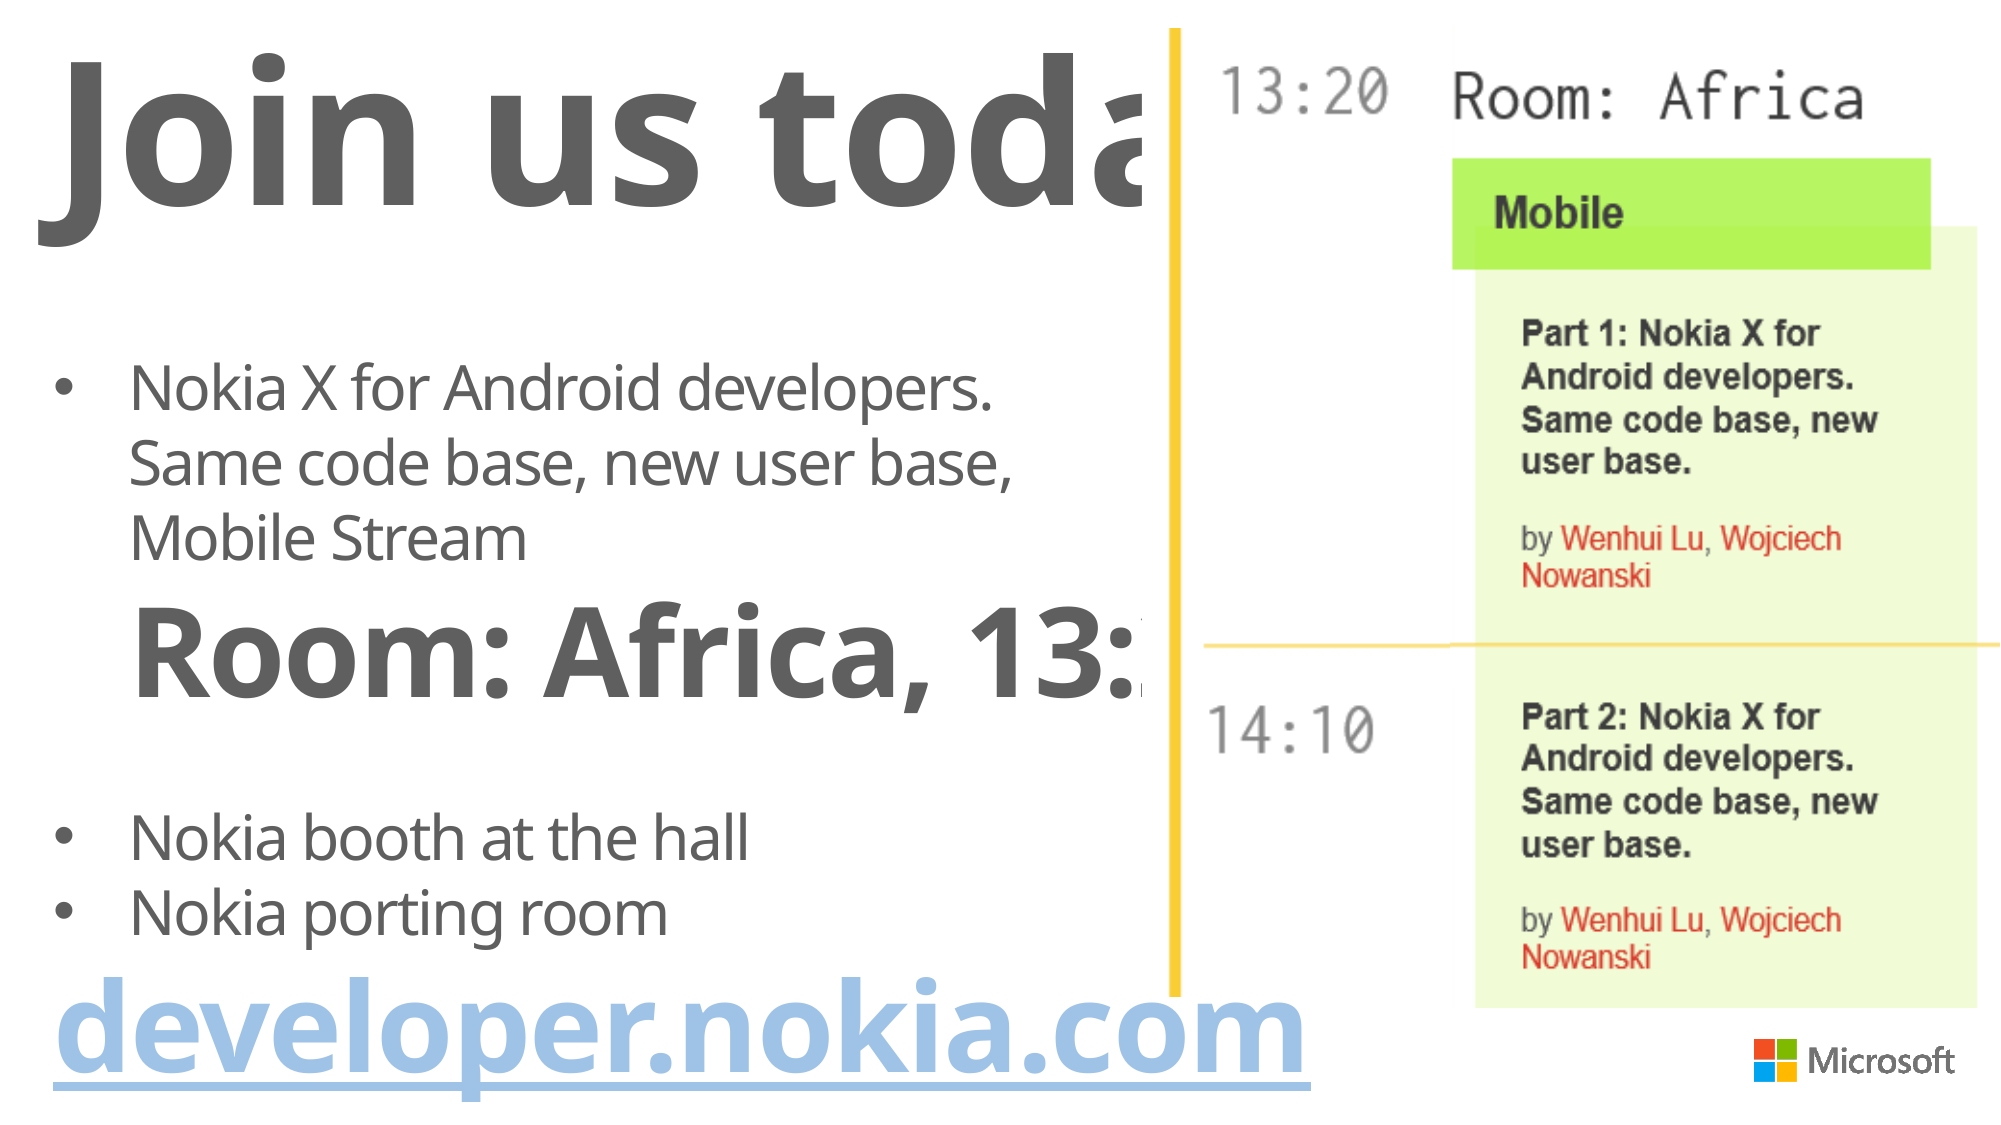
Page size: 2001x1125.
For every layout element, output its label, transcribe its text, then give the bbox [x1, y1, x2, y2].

picture [1726, 1013, 1982, 1107]
text_box Join us today Nokia X for Android developers. Same code base, new user base, Mobile Stream Room: Africa, 13:20 Nokia booth at the hall Nokia porting room developer.nokia.com [38, 25, 1141, 174]
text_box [1141, 25, 2000, 1008]
